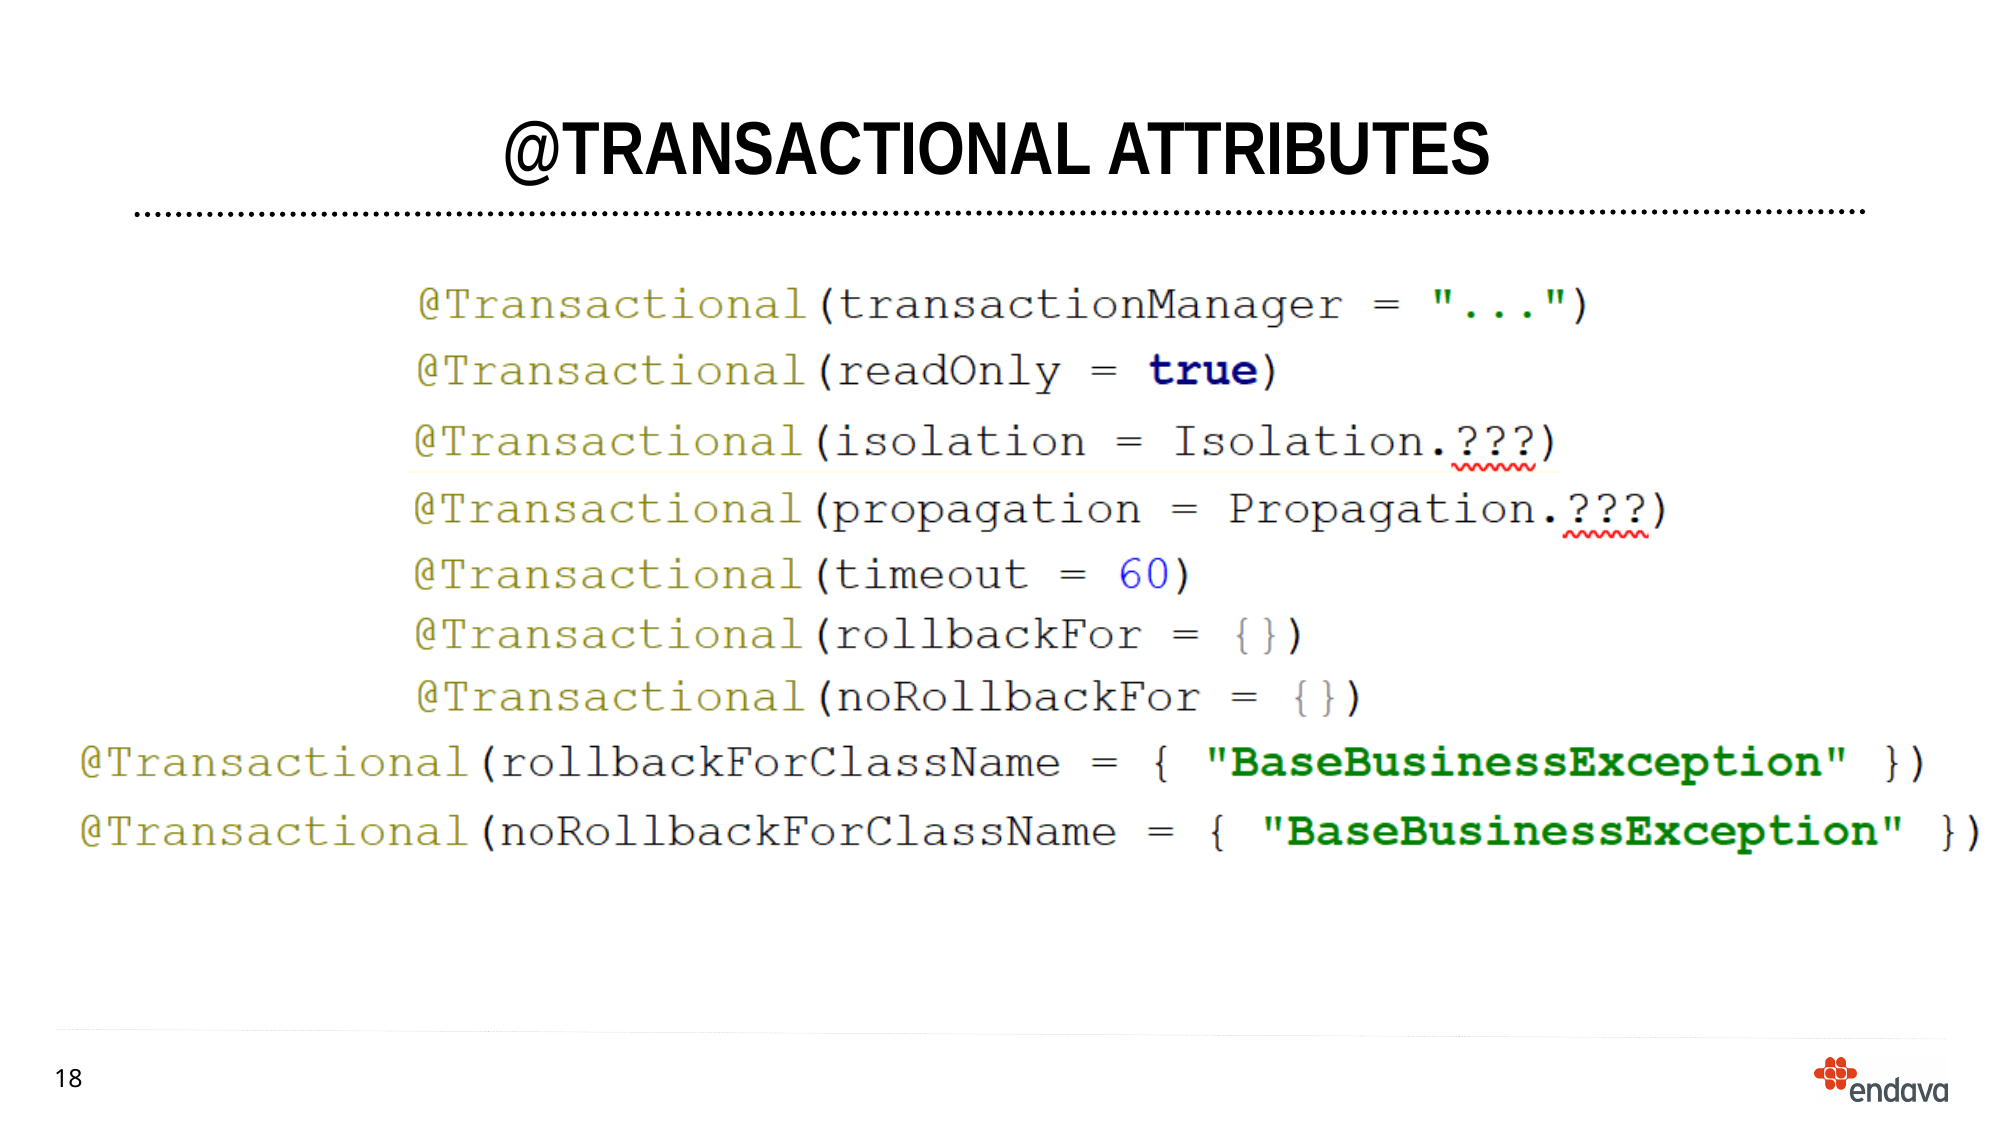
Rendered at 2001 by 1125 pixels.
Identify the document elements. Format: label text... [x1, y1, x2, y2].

picture [1814, 1057, 1948, 1102]
picture [414, 351, 1284, 399]
title @Transactional Attributes [198, 26, 1812, 195]
picture [411, 277, 1602, 345]
picture [411, 480, 1674, 601]
picture [411, 607, 1368, 725]
picture [68, 801, 2000, 861]
picture [410, 412, 1561, 473]
picture [68, 727, 1932, 792]
